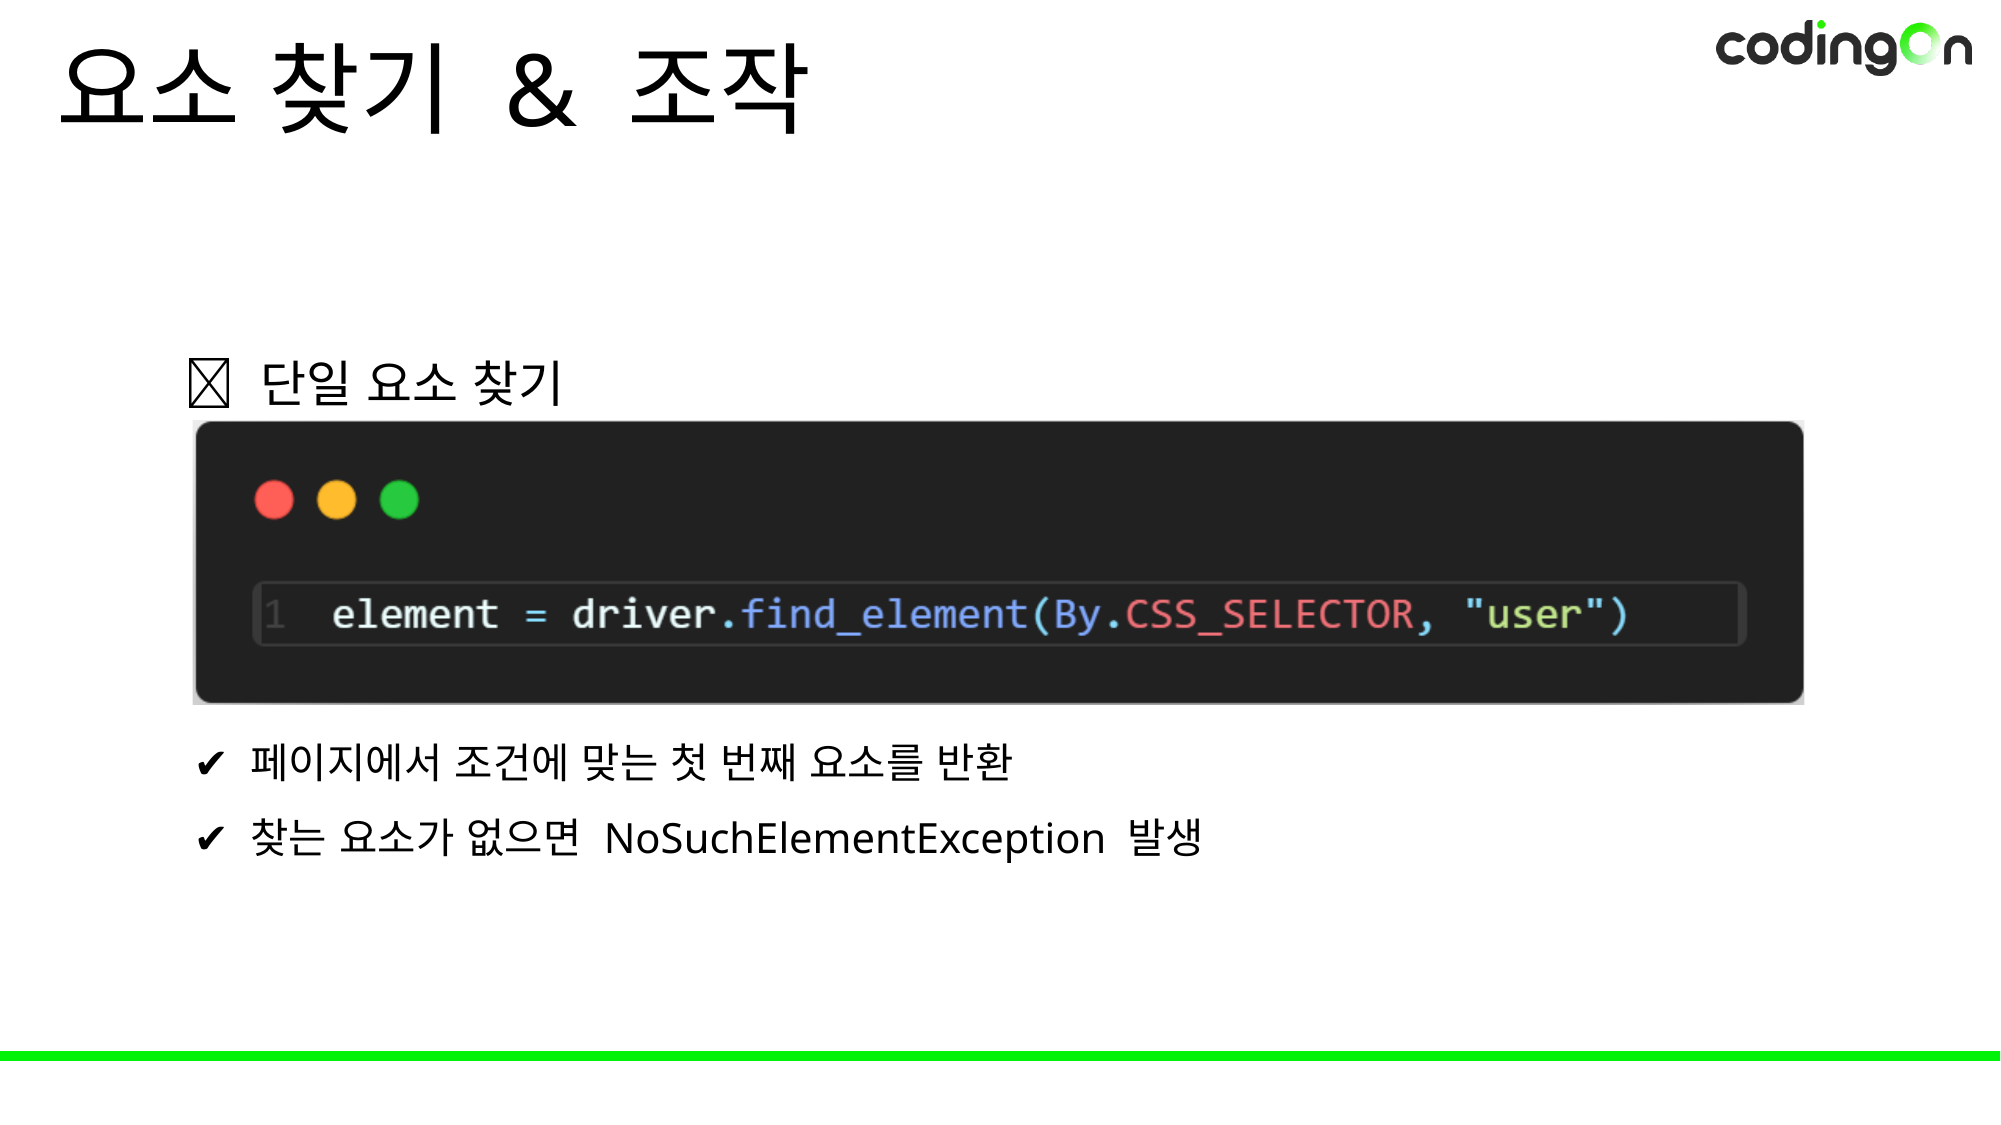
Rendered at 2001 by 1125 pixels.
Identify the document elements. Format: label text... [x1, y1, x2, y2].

text_box ✔️ 페이지에서 조건에 맞는 첫 번째 요소를 반환 ✔️ 찾는 요소가 없으면 NoSuchElementException 발생 [178, 704, 1947, 870]
picture [192, 420, 1805, 705]
title 요소 찾기 & 조작 [41, 0, 1767, 188]
picture [1767, 20, 1972, 76]
text_box ✅ 단일 요소 찾기 [170, 314, 1174, 420]
